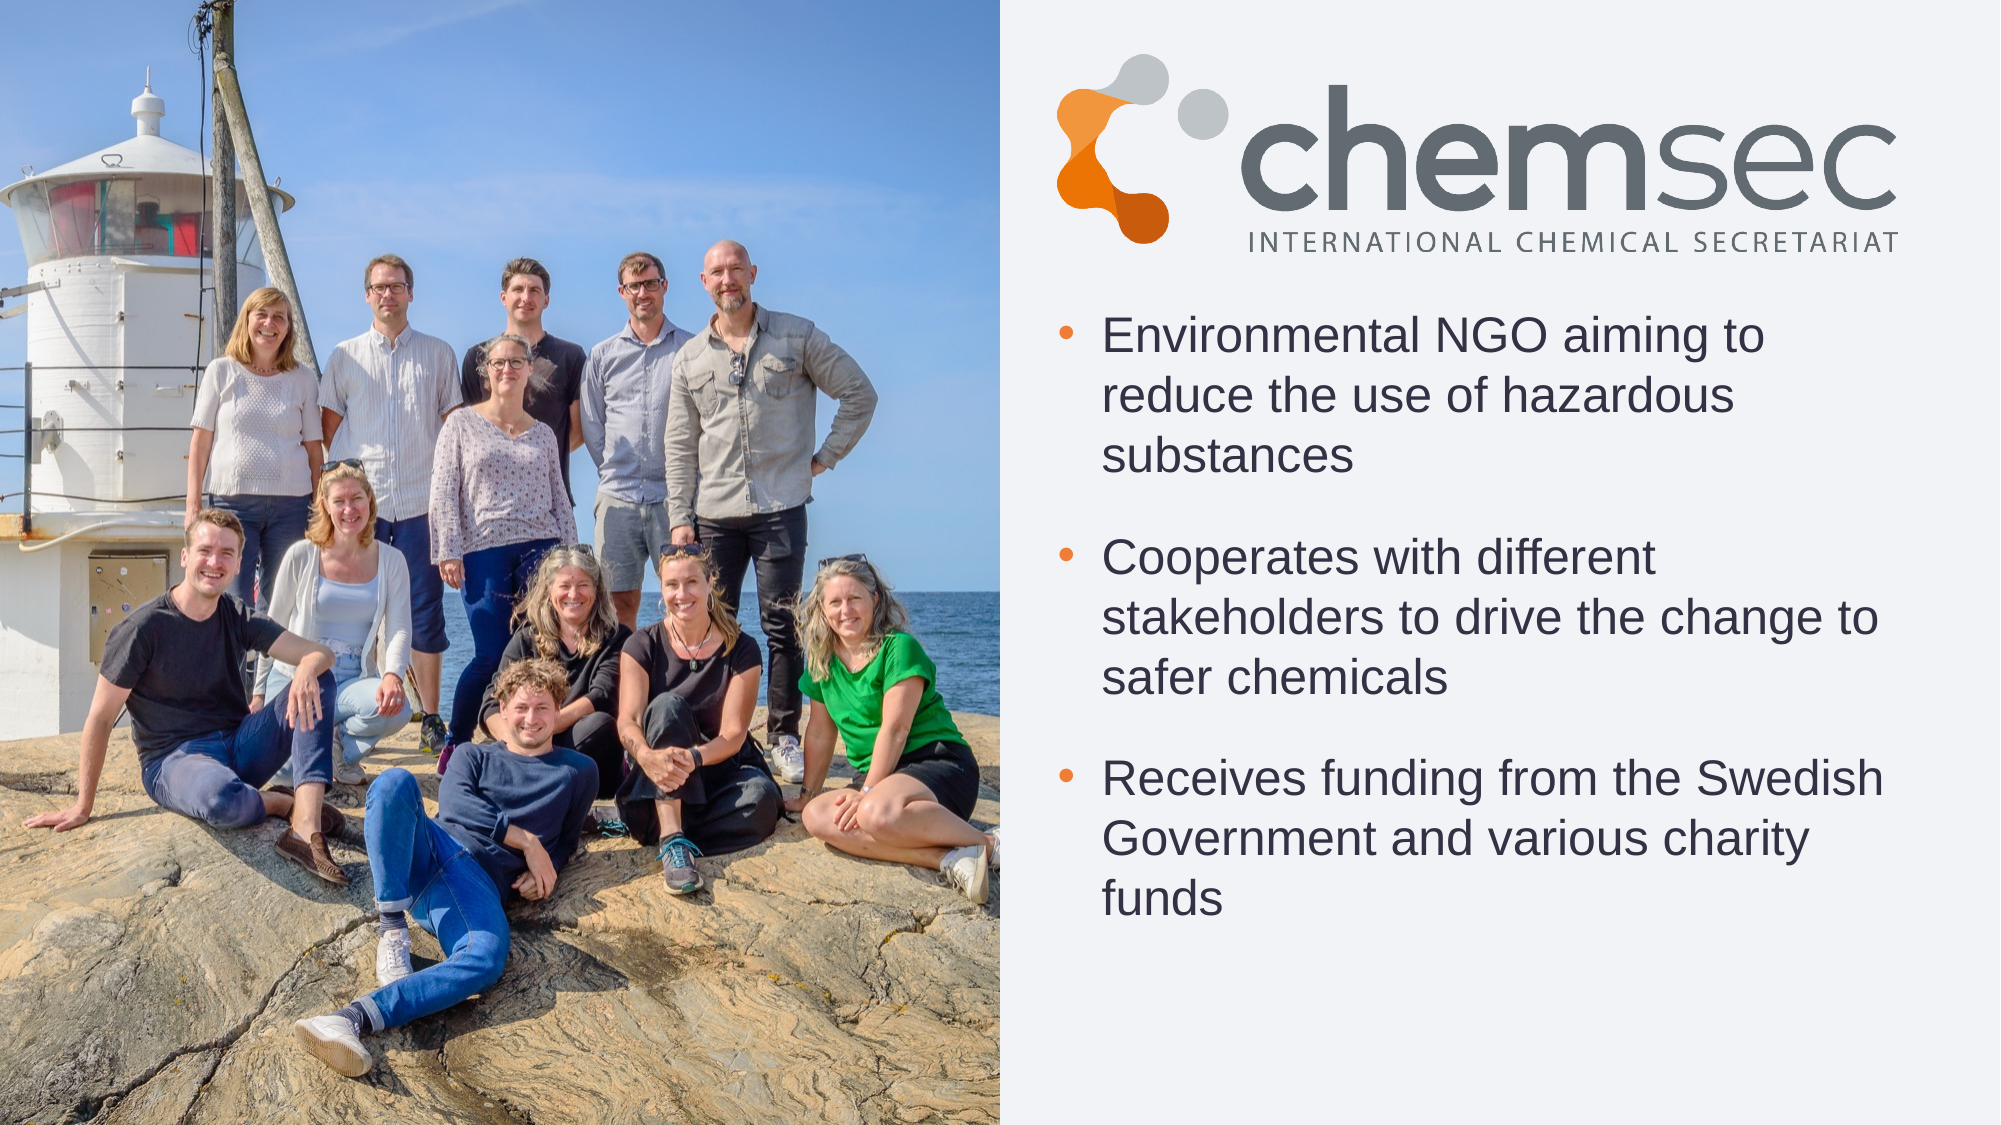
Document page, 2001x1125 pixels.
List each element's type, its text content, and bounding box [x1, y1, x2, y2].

picture [0, 0, 1000, 1125]
list Environmental NGO aiming to reduce the use of hazardous substances Cooperates with different stakeholders to drive the change to safer chemicals Receives funding from the Swedish Government and various charity funds [1057, 302, 1898, 1014]
picture [1057, 54, 1898, 252]
